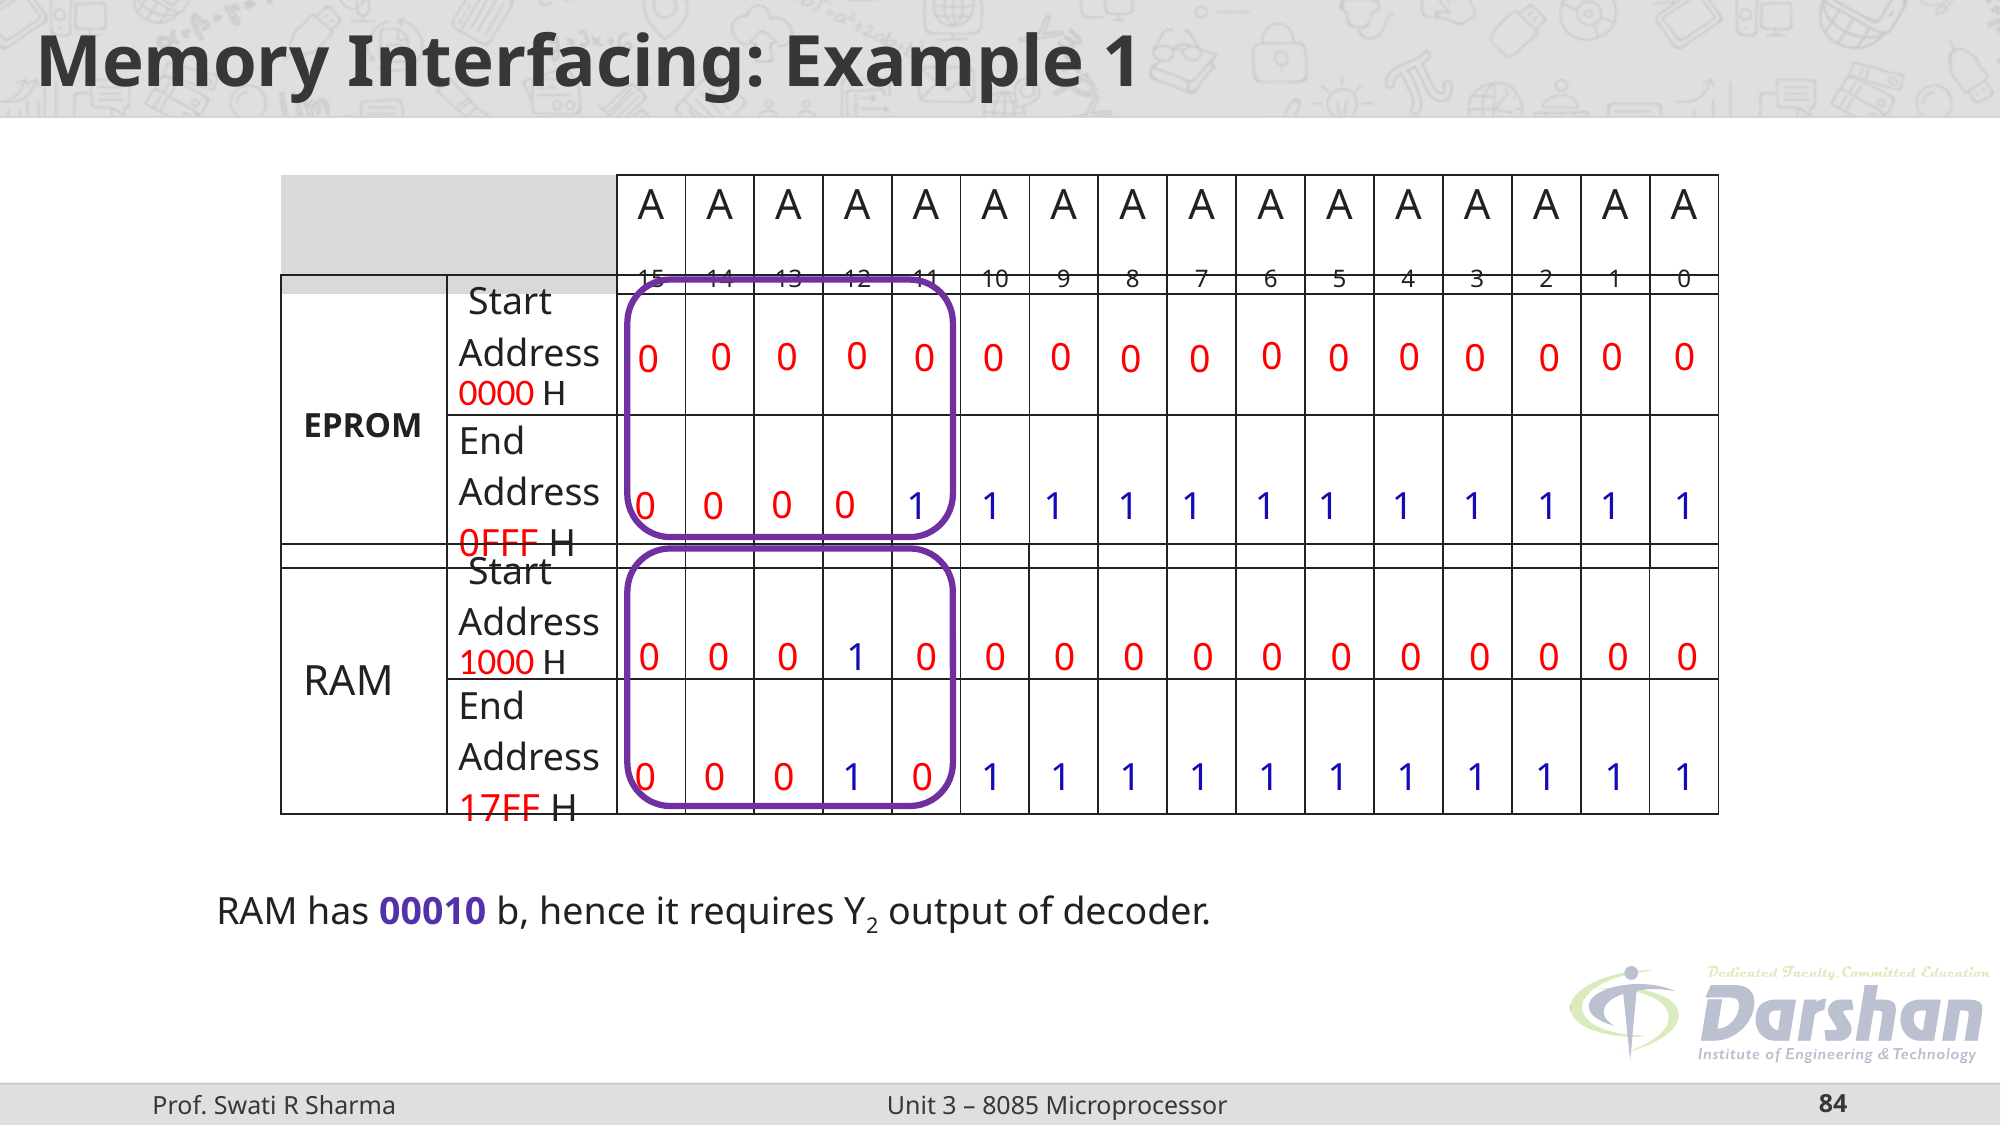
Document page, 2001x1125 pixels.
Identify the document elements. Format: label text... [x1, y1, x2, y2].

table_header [618, 176, 685, 274]
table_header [893, 176, 960, 274]
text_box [1661, 625, 1713, 686]
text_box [1383, 325, 1435, 385]
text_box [1105, 327, 1157, 387]
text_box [966, 474, 1018, 535]
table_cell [1168, 416, 1235, 543]
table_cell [448, 416, 616, 543]
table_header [1030, 545, 1097, 678]
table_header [961, 176, 1029, 274]
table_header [1306, 545, 1373, 678]
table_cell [1306, 680, 1373, 813]
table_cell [1582, 416, 1649, 543]
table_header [1237, 545, 1304, 678]
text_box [1104, 745, 1156, 806]
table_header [893, 276, 960, 414]
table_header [1237, 276, 1304, 414]
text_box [1028, 474, 1080, 535]
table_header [1099, 176, 1166, 274]
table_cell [1582, 680, 1649, 813]
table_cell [1099, 416, 1166, 543]
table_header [755, 176, 822, 274]
table_cell 15 [1570, 966, 1990, 1063]
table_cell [1237, 680, 1304, 813]
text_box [1589, 745, 1641, 806]
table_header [1375, 545, 1442, 678]
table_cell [755, 808, 822, 813]
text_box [1315, 625, 1367, 686]
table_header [1650, 545, 1718, 678]
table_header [893, 545, 960, 678]
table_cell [1375, 416, 1442, 543]
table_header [1099, 276, 1166, 414]
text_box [1039, 625, 1091, 686]
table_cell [1375, 680, 1442, 813]
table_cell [1099, 680, 1166, 813]
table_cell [755, 539, 822, 543]
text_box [1246, 324, 1298, 385]
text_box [1377, 474, 1429, 535]
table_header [1513, 176, 1580, 274]
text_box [1246, 625, 1298, 686]
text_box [1520, 745, 1572, 806]
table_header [1168, 545, 1235, 678]
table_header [1099, 545, 1166, 678]
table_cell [1168, 680, 1235, 813]
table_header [961, 545, 1028, 678]
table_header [1375, 176, 1442, 274]
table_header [1030, 276, 1097, 414]
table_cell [618, 416, 685, 543]
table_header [1513, 545, 1580, 678]
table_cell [1306, 416, 1373, 543]
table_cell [1444, 680, 1511, 813]
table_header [1513, 276, 1580, 414]
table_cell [961, 680, 1028, 813]
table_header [1306, 176, 1373, 274]
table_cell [686, 808, 753, 813]
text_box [1243, 745, 1295, 806]
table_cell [1030, 416, 1097, 543]
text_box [1240, 474, 1292, 535]
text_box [1313, 326, 1365, 387]
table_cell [448, 680, 616, 813]
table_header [824, 176, 891, 274]
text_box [1523, 625, 1575, 686]
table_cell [1513, 680, 1580, 813]
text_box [1102, 474, 1154, 535]
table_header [1651, 276, 1718, 414]
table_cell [1650, 680, 1718, 813]
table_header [1168, 276, 1235, 414]
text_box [619, 547, 954, 808]
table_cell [1651, 416, 1718, 543]
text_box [1586, 325, 1638, 386]
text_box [1523, 326, 1575, 387]
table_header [1444, 276, 1511, 414]
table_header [1582, 276, 1649, 414]
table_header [282, 545, 446, 813]
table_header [686, 176, 753, 274]
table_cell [824, 808, 891, 813]
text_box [969, 625, 1021, 686]
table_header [448, 276, 616, 414]
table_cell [1237, 416, 1304, 543]
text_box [1659, 326, 1711, 386]
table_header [282, 276, 446, 543]
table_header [1375, 276, 1442, 414]
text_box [1522, 474, 1574, 535]
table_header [961, 276, 1029, 414]
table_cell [961, 416, 1029, 543]
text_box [1166, 474, 1218, 535]
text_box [1177, 625, 1229, 686]
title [0, 0, 2000, 117]
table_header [1582, 545, 1649, 678]
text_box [1454, 625, 1506, 686]
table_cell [1513, 416, 1580, 543]
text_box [1451, 745, 1503, 806]
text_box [1174, 327, 1226, 388]
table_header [448, 545, 616, 678]
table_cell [1030, 680, 1097, 813]
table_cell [824, 539, 891, 543]
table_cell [893, 416, 960, 543]
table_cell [893, 680, 960, 813]
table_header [1306, 276, 1373, 414]
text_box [968, 326, 1020, 387]
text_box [1303, 474, 1355, 535]
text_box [1381, 745, 1433, 806]
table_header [1444, 545, 1511, 678]
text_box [1035, 326, 1087, 386]
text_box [966, 745, 1018, 806]
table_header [618, 545, 685, 678]
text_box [1108, 625, 1160, 686]
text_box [1448, 474, 1500, 535]
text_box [1584, 474, 1636, 535]
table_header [1168, 176, 1235, 274]
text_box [1659, 474, 1711, 535]
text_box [1385, 625, 1437, 686]
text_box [1312, 745, 1364, 806]
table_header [281, 175, 616, 274]
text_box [1449, 326, 1501, 387]
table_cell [1444, 416, 1511, 543]
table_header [1582, 176, 1649, 274]
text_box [1174, 745, 1226, 806]
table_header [618, 276, 685, 414]
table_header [1030, 176, 1097, 274]
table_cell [686, 539, 753, 543]
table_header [1651, 176, 1718, 274]
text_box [201, 879, 1227, 946]
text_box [1035, 745, 1087, 806]
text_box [1592, 625, 1644, 686]
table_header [1444, 176, 1511, 274]
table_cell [618, 680, 685, 813]
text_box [1659, 745, 1711, 806]
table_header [1237, 176, 1304, 274]
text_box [619, 278, 954, 539]
